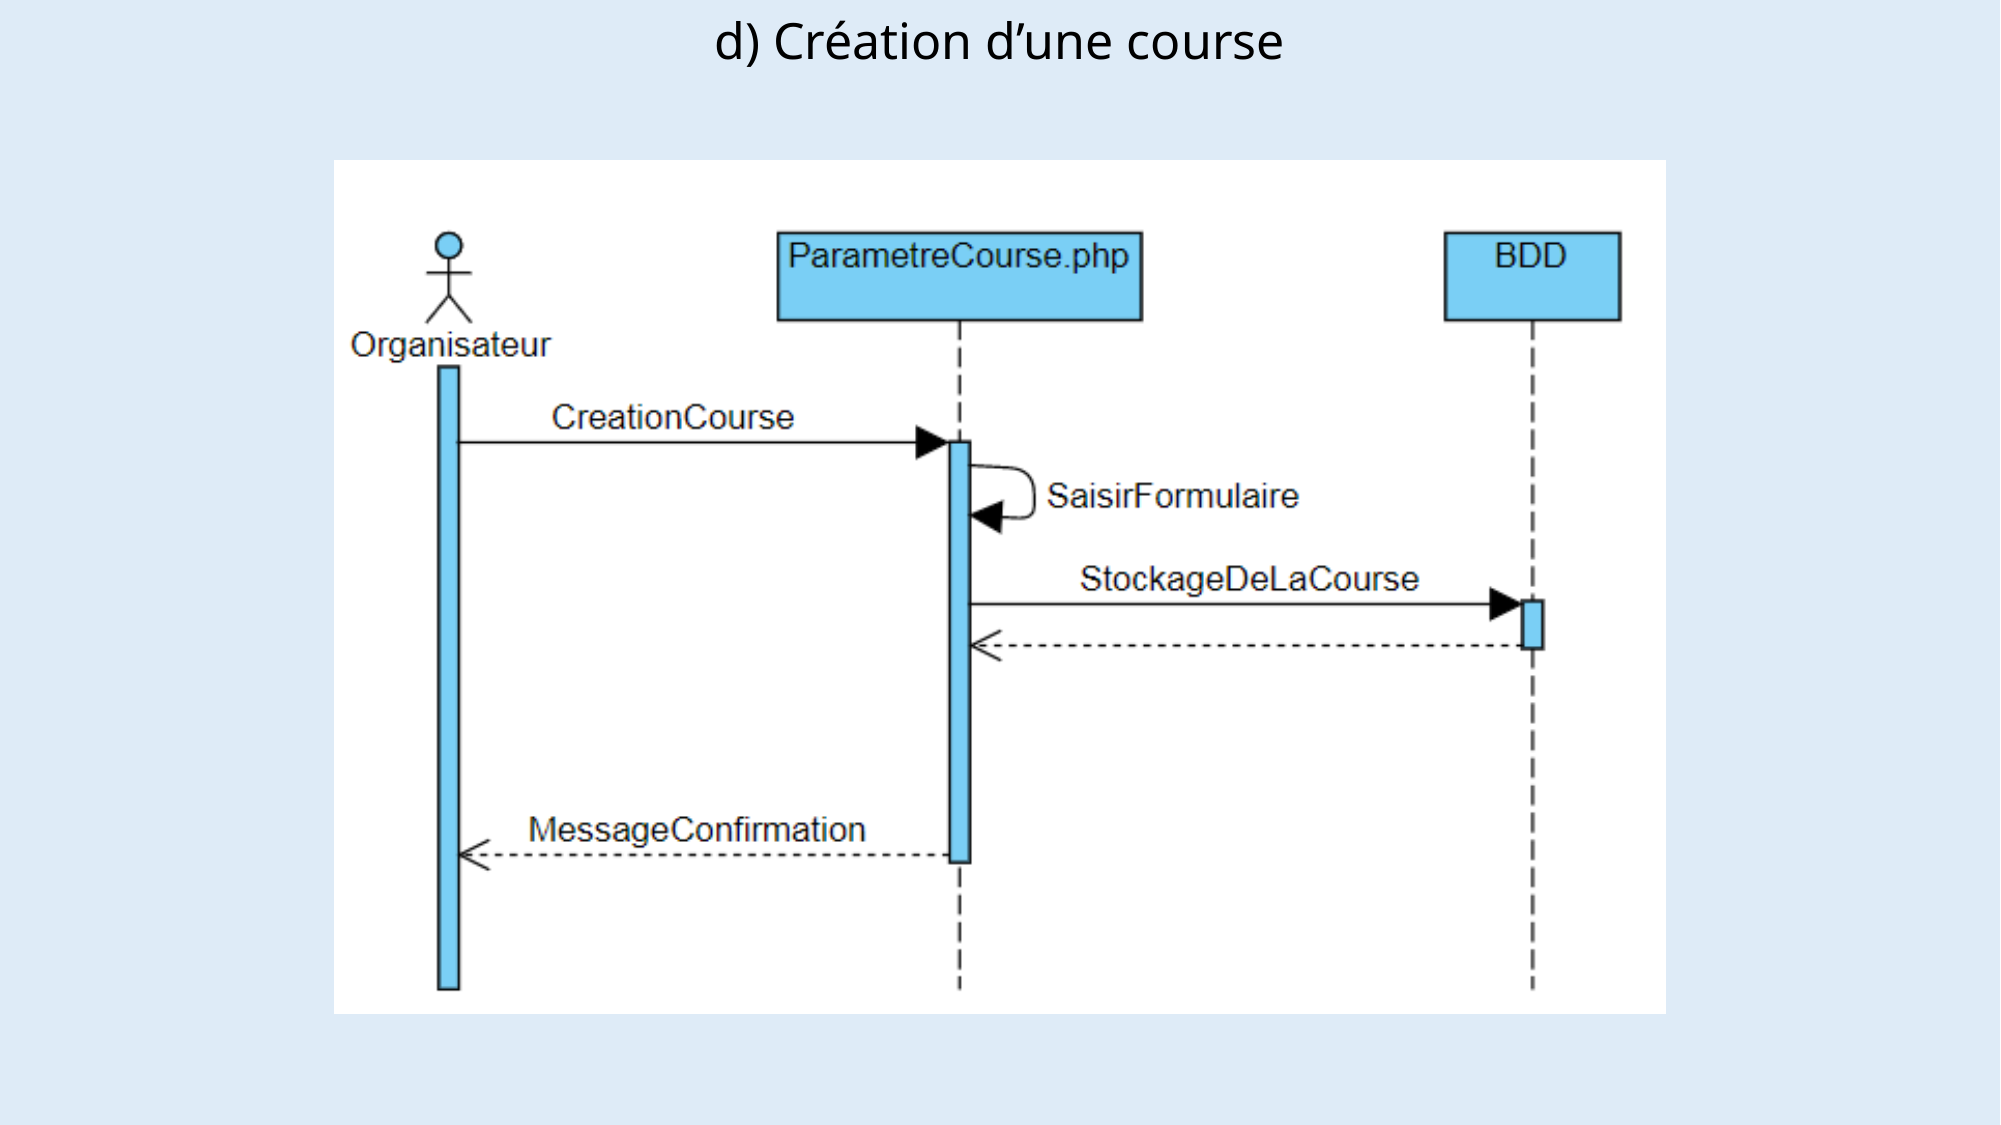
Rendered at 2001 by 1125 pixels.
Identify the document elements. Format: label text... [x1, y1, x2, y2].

title d) Création d’une course [137, 0, 1863, 88]
picture [334, 160, 1666, 1014]
